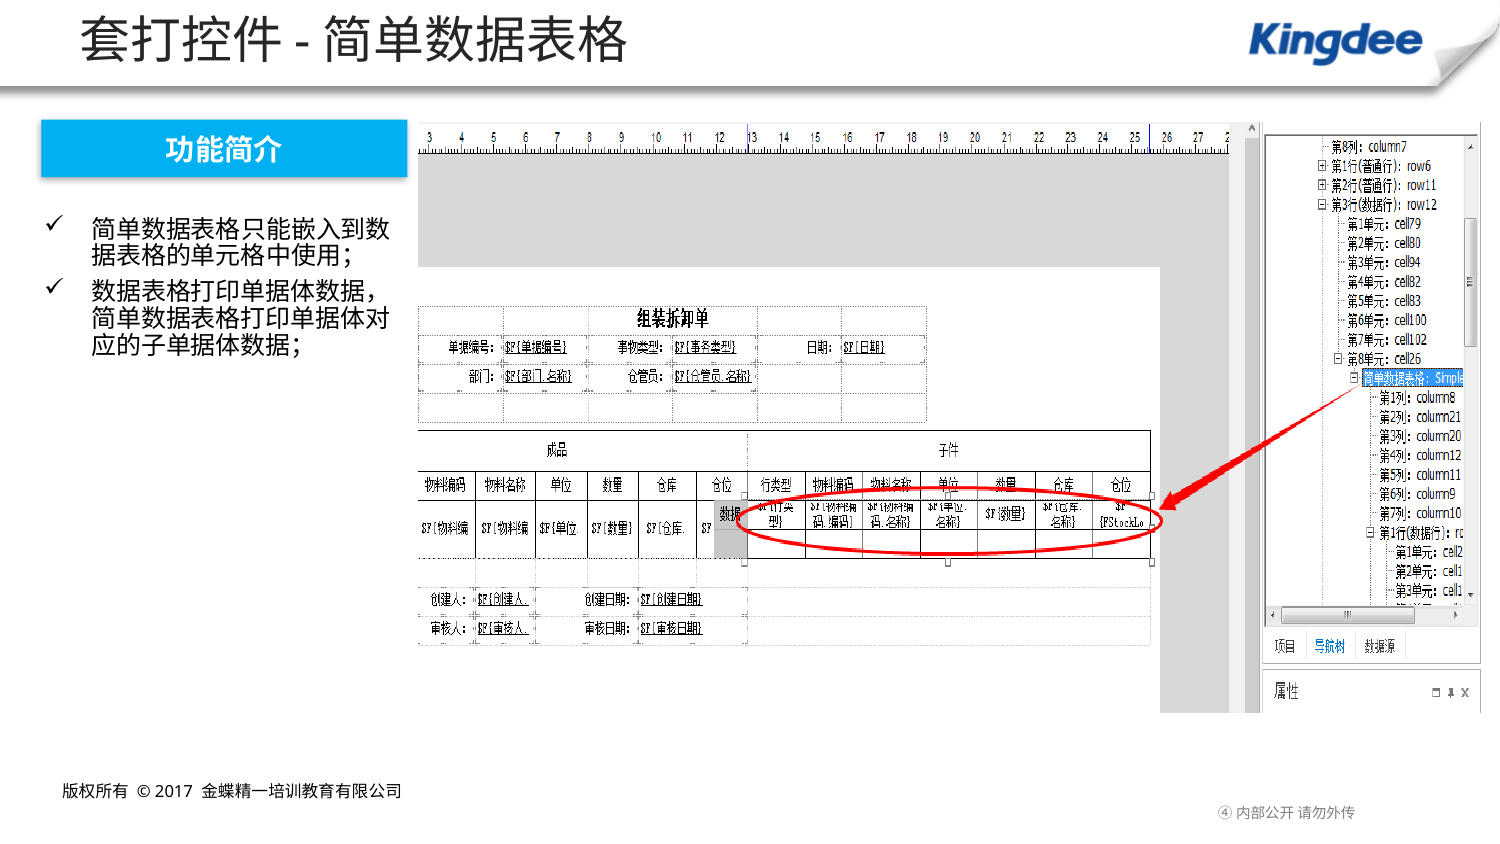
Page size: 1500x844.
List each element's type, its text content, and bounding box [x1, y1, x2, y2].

text_box 简单数据表格只能嵌入到数据表格的单元格中使用； 数据表格打印单据体数据，简单数据表格打印单据体对应的子单据体数据； [29, 209, 408, 543]
title 套打控件-简单数据表格 [64, 0, 1164, 77]
picture [0, 0, 1500, 86]
text_box 功能简介 [41, 119, 408, 178]
picture [418, 121, 1482, 713]
